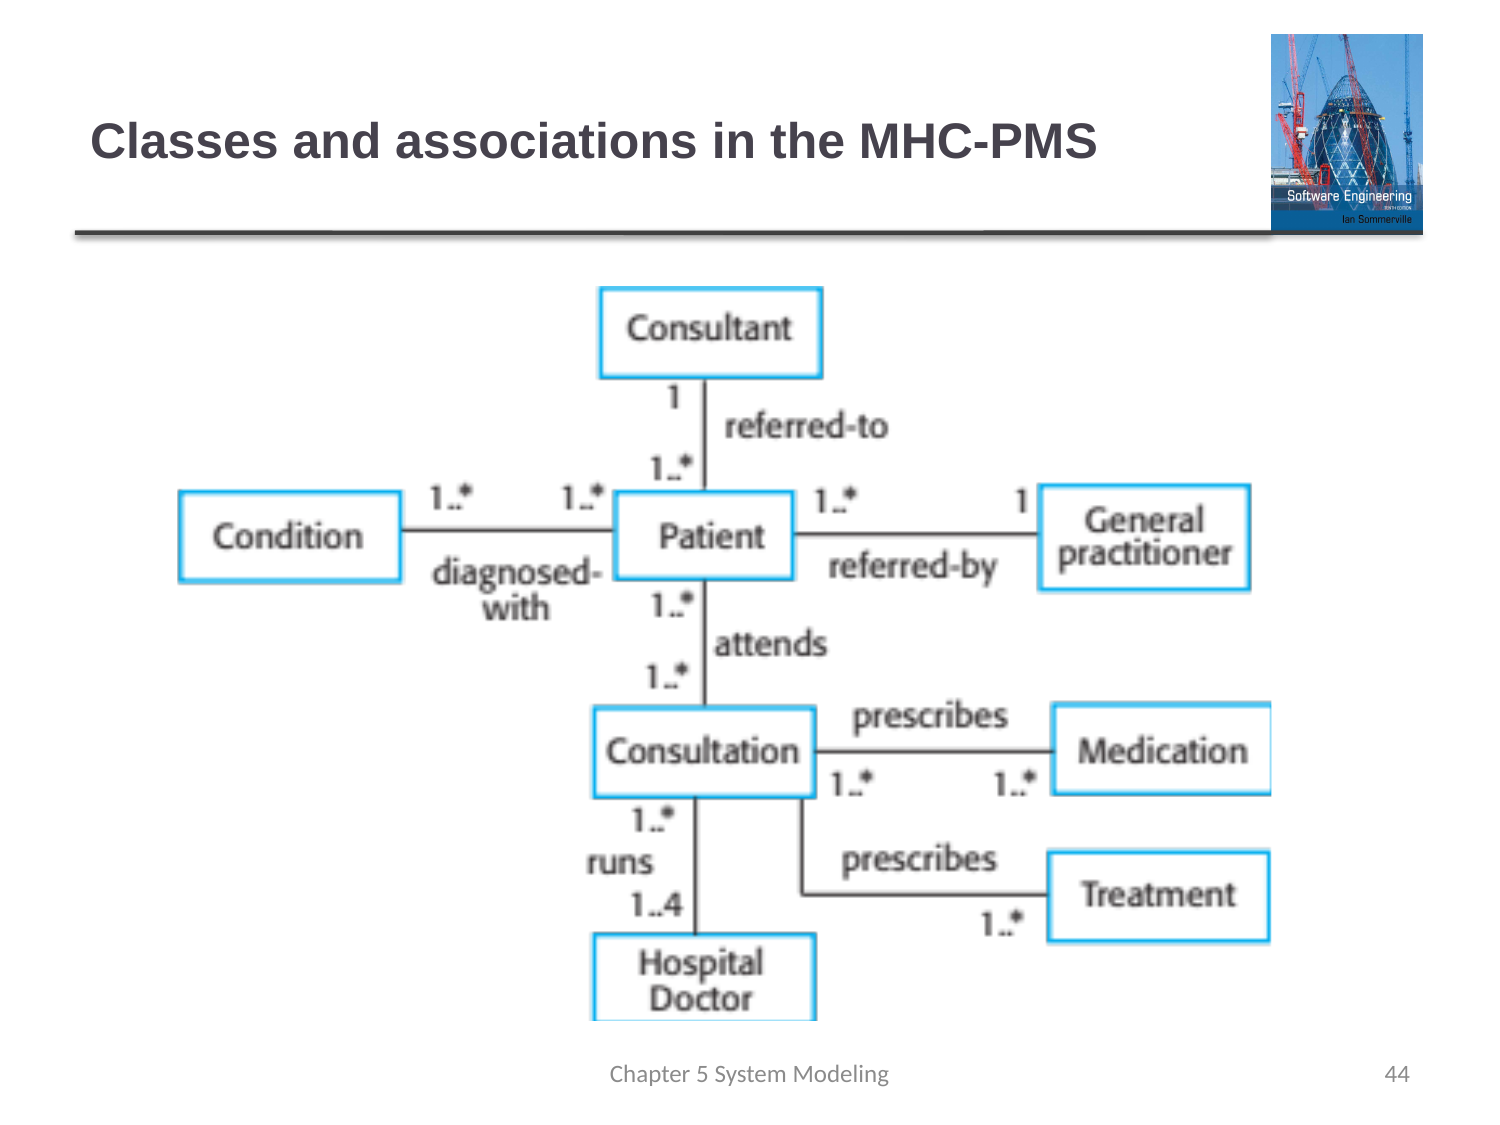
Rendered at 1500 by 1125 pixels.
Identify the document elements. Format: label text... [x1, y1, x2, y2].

title Classes and associations in the MHC-PMS [74, 44, 1272, 233]
picture [175, 286, 1272, 1022]
footer Chapter 5 System Modeling [512, 1042, 988, 1103]
slide_number 44 [1074, 1042, 1425, 1103]
picture [1271, 34, 1423, 230]
